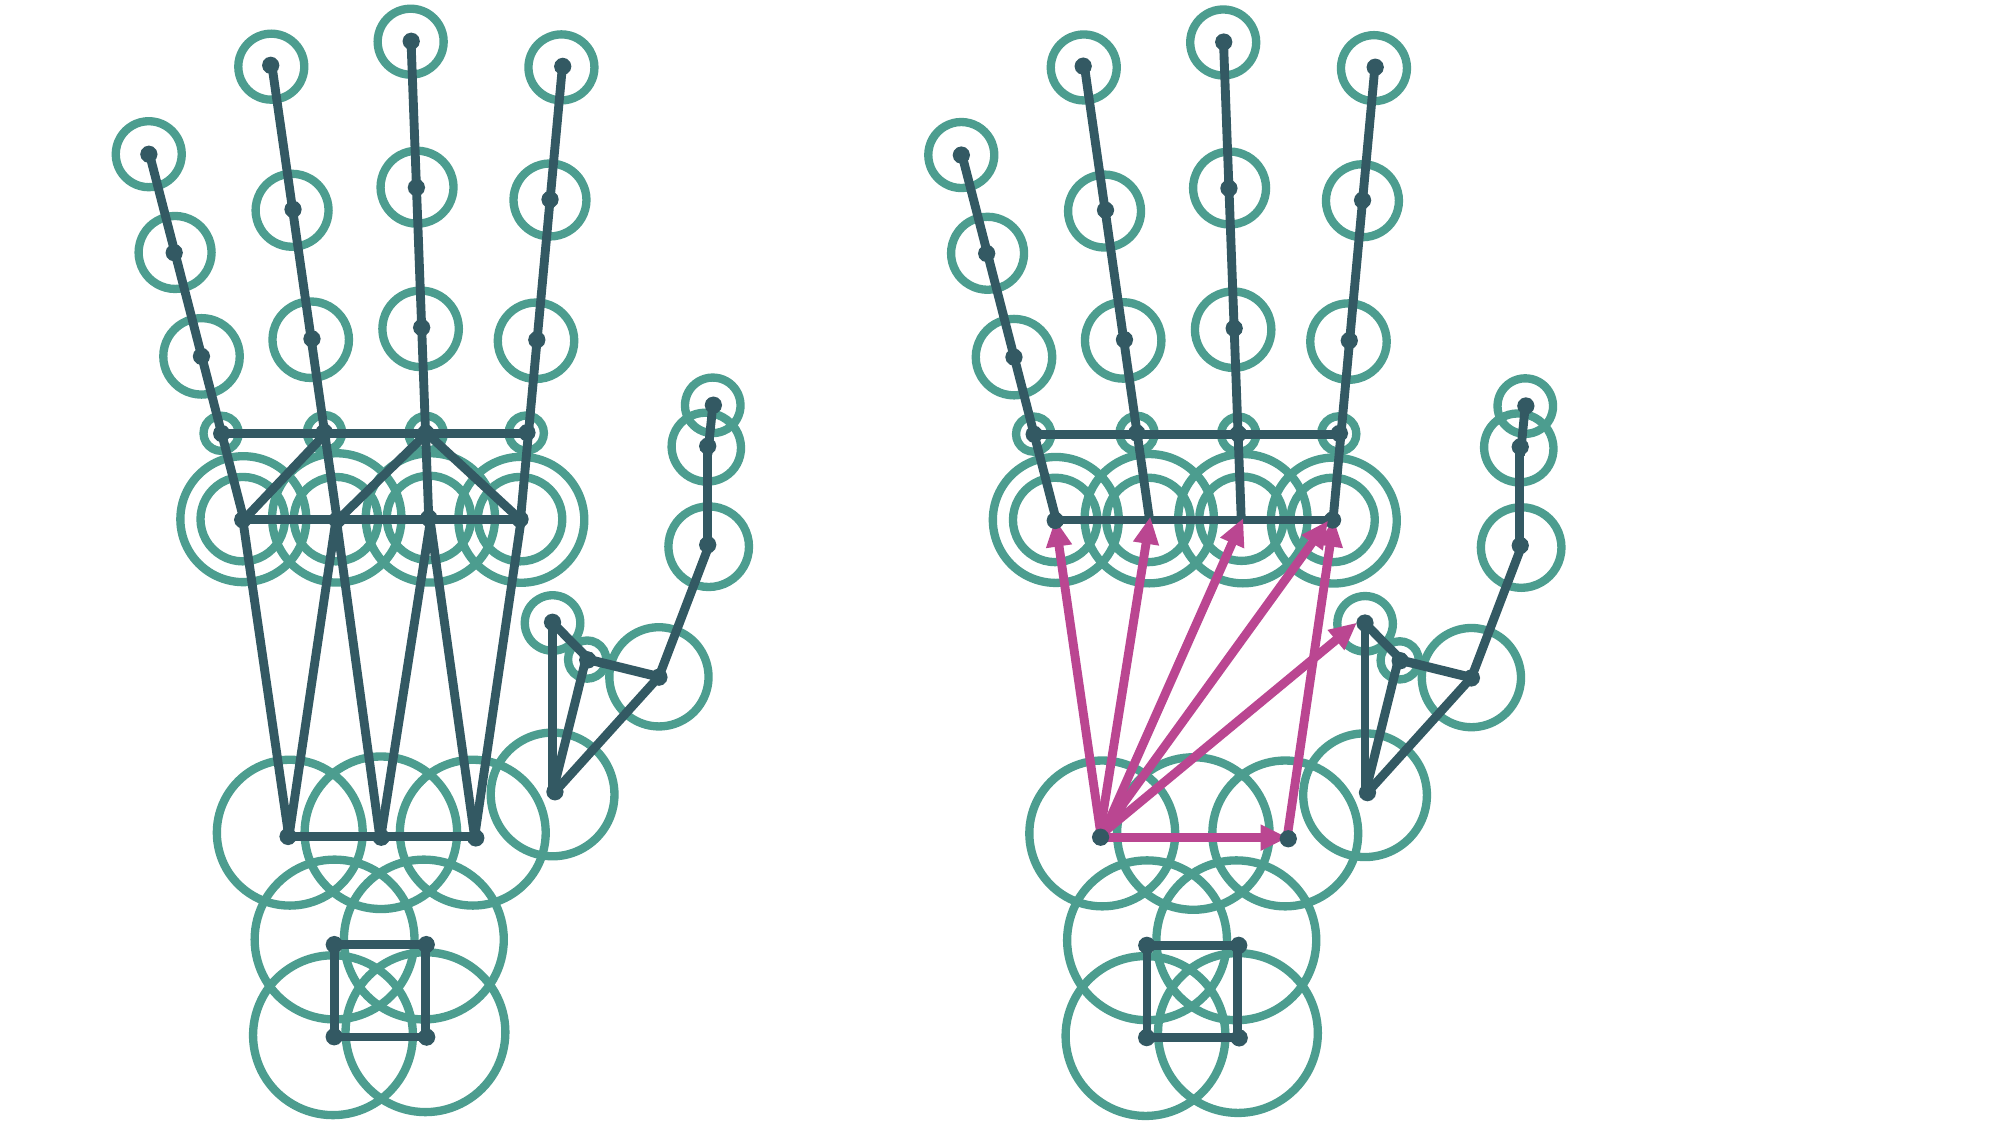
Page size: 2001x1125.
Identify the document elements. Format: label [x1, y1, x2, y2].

text_box [1064, 955, 1194, 1117]
text_box [659, 669, 710, 728]
text_box [683, 376, 742, 434]
text_box [611, 626, 658, 659]
text_box [1520, 406, 1526, 456]
text_box [1423, 626, 1471, 660]
text_box [1219, 180, 1223, 196]
text_box [563, 312, 576, 370]
text_box [588, 659, 658, 677]
text_box [1356, 794, 1428, 859]
text_box [1479, 506, 1515, 547]
text_box [338, 311, 350, 368]
text_box [242, 522, 288, 837]
text_box [552, 622, 589, 660]
text_box [1367, 651, 1401, 784]
text_box [149, 154, 245, 521]
text_box [242, 432, 327, 522]
text_box [376, 7, 445, 76]
text_box [1334, 471, 1398, 585]
text_box [410, 42, 429, 433]
text_box [253, 894, 350, 986]
text_box [401, 31, 421, 51]
text_box [1157, 952, 1319, 1114]
text_box [1320, 416, 1332, 430]
text_box [522, 520, 530, 529]
text_box [589, 639, 608, 659]
text_box [416, 1027, 425, 1037]
text_box [254, 178, 272, 242]
text_box [1150, 439, 1155, 447]
text_box [1156, 952, 1233, 1033]
text_box [342, 894, 505, 984]
text_box [1516, 396, 1536, 416]
text_box [237, 32, 306, 101]
text_box [555, 651, 588, 784]
text_box [1229, 935, 1249, 956]
text_box [697, 535, 707, 546]
text_box [430, 415, 445, 429]
text_box [1332, 67, 1375, 521]
text_box [1177, 456, 1223, 516]
text_box [1375, 312, 1388, 371]
text_box [522, 471, 586, 584]
text_box [1340, 34, 1409, 102]
text_box [1084, 67, 1150, 434]
text_box [1055, 519, 1099, 838]
text_box [1496, 377, 1555, 435]
text_box [371, 837, 391, 847]
text_box [399, 777, 547, 907]
text_box [1193, 291, 1223, 368]
text_box [324, 934, 344, 955]
text_box [1287, 519, 1334, 622]
text_box [139, 144, 159, 165]
text_box [288, 519, 337, 836]
text_box [496, 304, 520, 377]
text_box [1309, 306, 1332, 378]
text_box [1136, 1028, 1157, 1048]
text_box [1192, 151, 1223, 225]
text_box [1150, 420, 1156, 430]
text_box [252, 954, 381, 1117]
text_box [1242, 425, 1249, 434]
text_box [563, 164, 588, 236]
text_box [1402, 651, 1410, 660]
text_box [545, 783, 564, 802]
text_box [1099, 518, 1243, 843]
text_box [1483, 418, 1517, 484]
text_box [1520, 535, 1531, 556]
text_box [324, 1027, 344, 1047]
text_box [991, 522, 1055, 584]
text_box [522, 731, 616, 858]
text_box [658, 546, 709, 677]
text_box [1521, 506, 1563, 589]
text_box [344, 951, 421, 1033]
text_box [429, 521, 475, 836]
text_box [1364, 623, 1402, 661]
text_box [1091, 838, 1109, 847]
text_box [272, 66, 338, 433]
text_box [1320, 439, 1332, 452]
text_box [1045, 522, 1055, 531]
text_box [1334, 521, 1343, 530]
text_box [1278, 838, 1299, 849]
text_box [1402, 640, 1420, 659]
text_box [327, 434, 337, 519]
text_box [508, 415, 520, 429]
text_box [1243, 521, 1328, 622]
text_box [1401, 660, 1471, 678]
text_box [667, 505, 703, 546]
text_box [1510, 536, 1519, 547]
text_box [379, 150, 410, 224]
text_box [429, 424, 436, 432]
text_box [1223, 43, 1242, 434]
text_box [1067, 179, 1084, 243]
text_box [1336, 595, 1394, 623]
text_box [1189, 8, 1258, 77]
text_box [417, 1027, 437, 1047]
text_box [1244, 453, 1290, 516]
text_box [426, 432, 522, 521]
text_box [520, 66, 563, 520]
text_box [1057, 511, 1065, 519]
text_box [512, 177, 520, 223]
text_box [1269, 456, 1332, 516]
text_box [1150, 453, 1196, 516]
text_box [1365, 57, 1385, 77]
text_box [1211, 815, 1360, 908]
text_box [1471, 547, 1521, 678]
text_box [1524, 426, 1555, 484]
text_box [215, 776, 364, 907]
text_box [1145, 843, 1242, 911]
text_box [553, 56, 573, 77]
text_box [951, 145, 971, 165]
text_box [337, 521, 380, 836]
text_box [659, 677, 669, 687]
text_box [713, 438, 718, 455]
text_box [709, 505, 751, 589]
text_box [179, 521, 242, 584]
text_box [542, 612, 563, 632]
text_box [703, 395, 724, 415]
text_box [712, 425, 743, 483]
text_box [670, 417, 705, 483]
text_box [1213, 32, 1234, 52]
text_box [429, 290, 460, 368]
text_box [1049, 33, 1118, 102]
text_box [1229, 1028, 1249, 1048]
text_box [961, 154, 1057, 522]
text_box [1028, 776, 1176, 908]
text_box [338, 419, 343, 429]
text_box [1084, 435, 1150, 519]
text_box [1355, 613, 1375, 633]
text_box [1510, 437, 1520, 457]
text_box [1357, 732, 1361, 791]
text_box [1472, 678, 1482, 688]
text_box [406, 180, 410, 195]
text_box [1137, 935, 1157, 955]
text_box [1526, 439, 1531, 455]
text_box [1243, 622, 1357, 838]
text_box [1242, 435, 1248, 443]
text_box [1057, 455, 1084, 516]
text_box [1375, 165, 1400, 237]
text_box [707, 405, 713, 455]
text_box [278, 837, 298, 847]
text_box [1150, 311, 1163, 370]
text_box [137, 225, 149, 280]
text_box [1357, 630, 1361, 653]
text_box [260, 55, 281, 76]
text_box [1242, 152, 1268, 224]
text_box [337, 434, 426, 521]
text_box [1073, 56, 1093, 76]
text_box [466, 837, 486, 848]
text_box [708, 535, 718, 555]
text_box [1223, 435, 1242, 518]
text_box [553, 676, 659, 795]
text_box [1243, 439, 1257, 453]
text_box [1357, 784, 1377, 803]
text_box [1066, 895, 1163, 987]
text_box [697, 436, 707, 456]
text_box [380, 521, 429, 836]
text_box [1324, 178, 1332, 223]
text_box [523, 594, 582, 652]
text_box [233, 521, 242, 530]
text_box [475, 521, 522, 837]
text_box [1323, 510, 1332, 519]
text_box [345, 951, 507, 1114]
text_box [114, 120, 183, 189]
text_box [333, 841, 430, 911]
text_box [589, 650, 598, 659]
text_box [429, 151, 455, 223]
text_box [1242, 416, 1257, 430]
text_box [1366, 677, 1472, 796]
text_box [527, 33, 596, 102]
text_box [1242, 291, 1273, 368]
text_box [381, 291, 410, 367]
text_box [950, 226, 961, 280]
text_box [927, 120, 996, 190]
text_box [1472, 667, 1523, 729]
text_box [1155, 895, 1318, 985]
text_box [416, 934, 437, 955]
